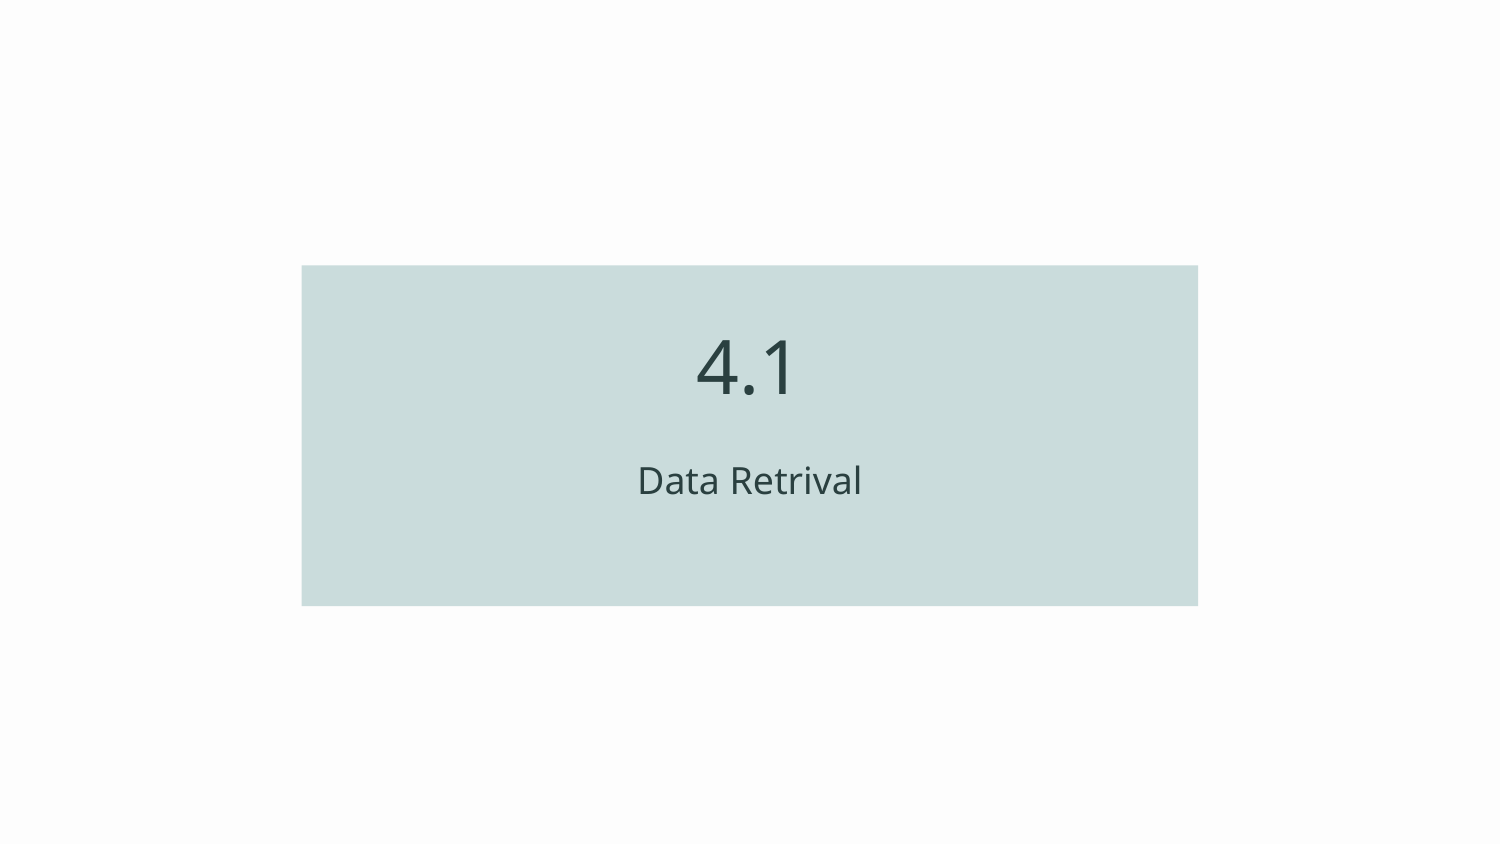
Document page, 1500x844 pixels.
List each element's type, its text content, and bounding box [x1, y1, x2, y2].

text_box [301, 265, 1199, 607]
text_box 4.1 [614, 335, 886, 394]
text_box Data Retrival [452, 426, 1047, 533]
